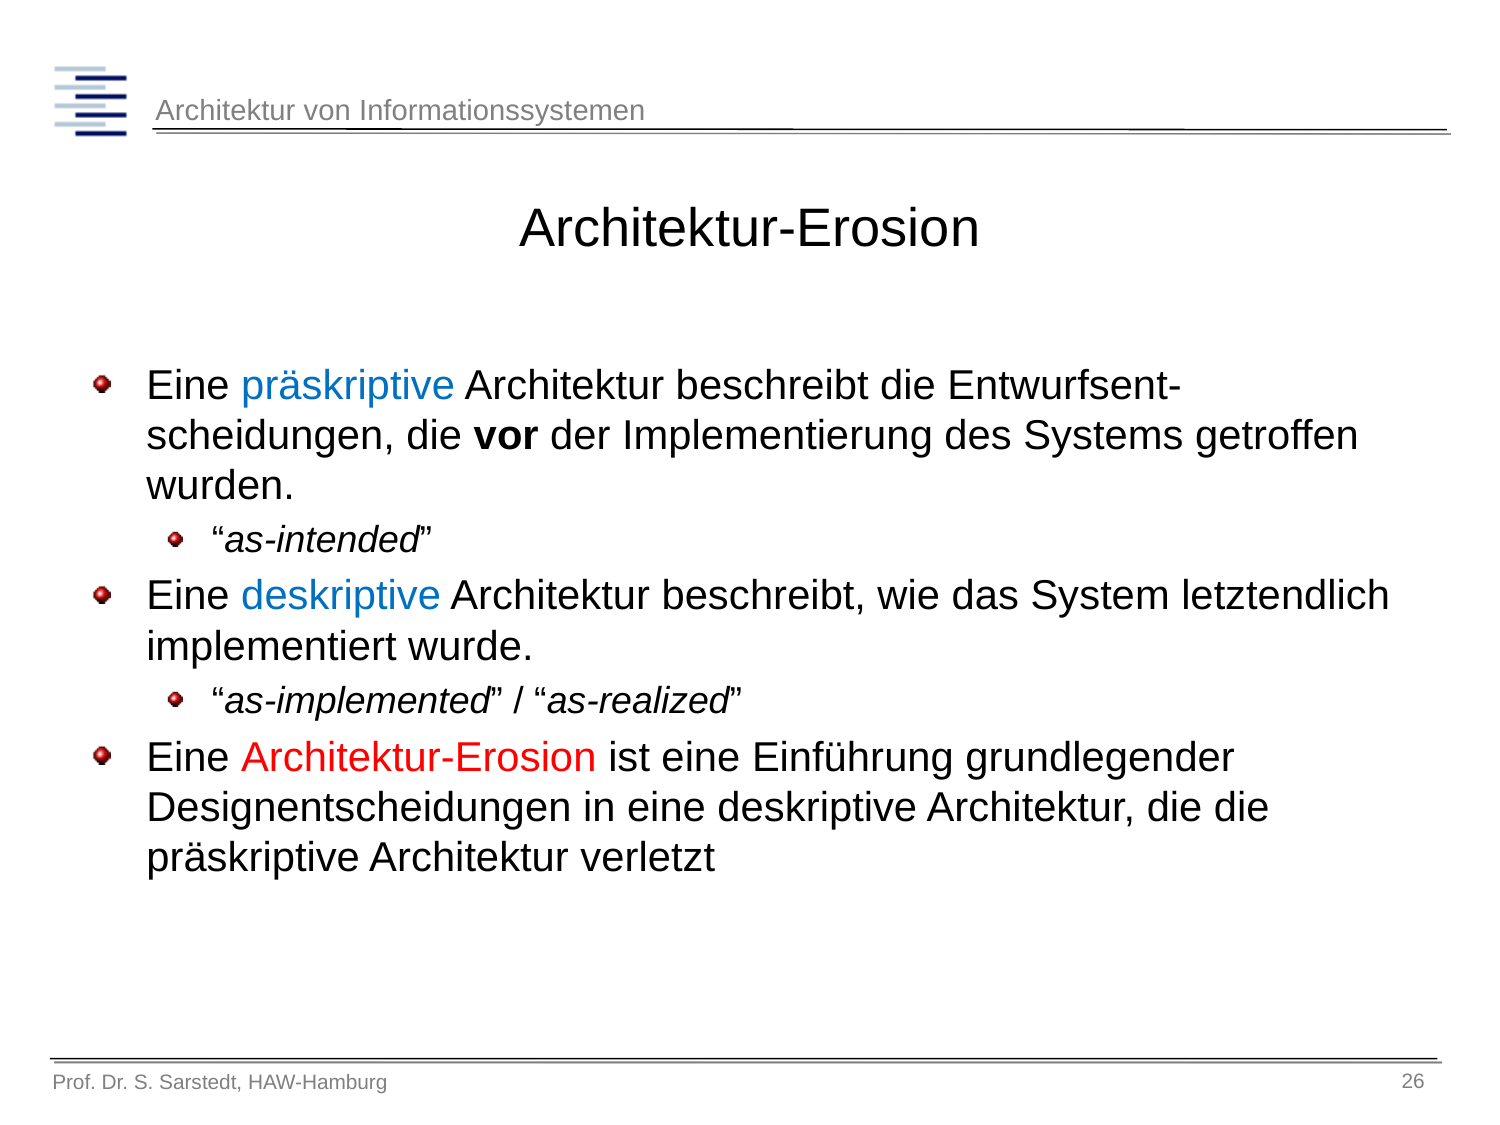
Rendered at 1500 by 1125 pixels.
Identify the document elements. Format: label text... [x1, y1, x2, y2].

picture [90, 743, 111, 765]
picture [90, 583, 111, 604]
picture [90, 372, 111, 393]
picture [46, 58, 141, 148]
title Architektur-Erosion [74, 149, 1426, 301]
picture [165, 689, 183, 707]
picture [165, 529, 183, 547]
list Eine präskriptive Architektur beschreibt die Entwurfsent-scheidungen, die vor der Implementierung des Systems getroffen wurden. “as-intended” Eine deskriptive Architektur beschreibt, wie das System letztendlich implementiert wurde. “as-implemented” / “as-realized” Eine Architektur-Erosion ist eine Einführung grundlegender Designentscheidungen in eine deskriptive Architektur, die die präskriptive Architektur verletzt [74, 349, 1426, 1038]
